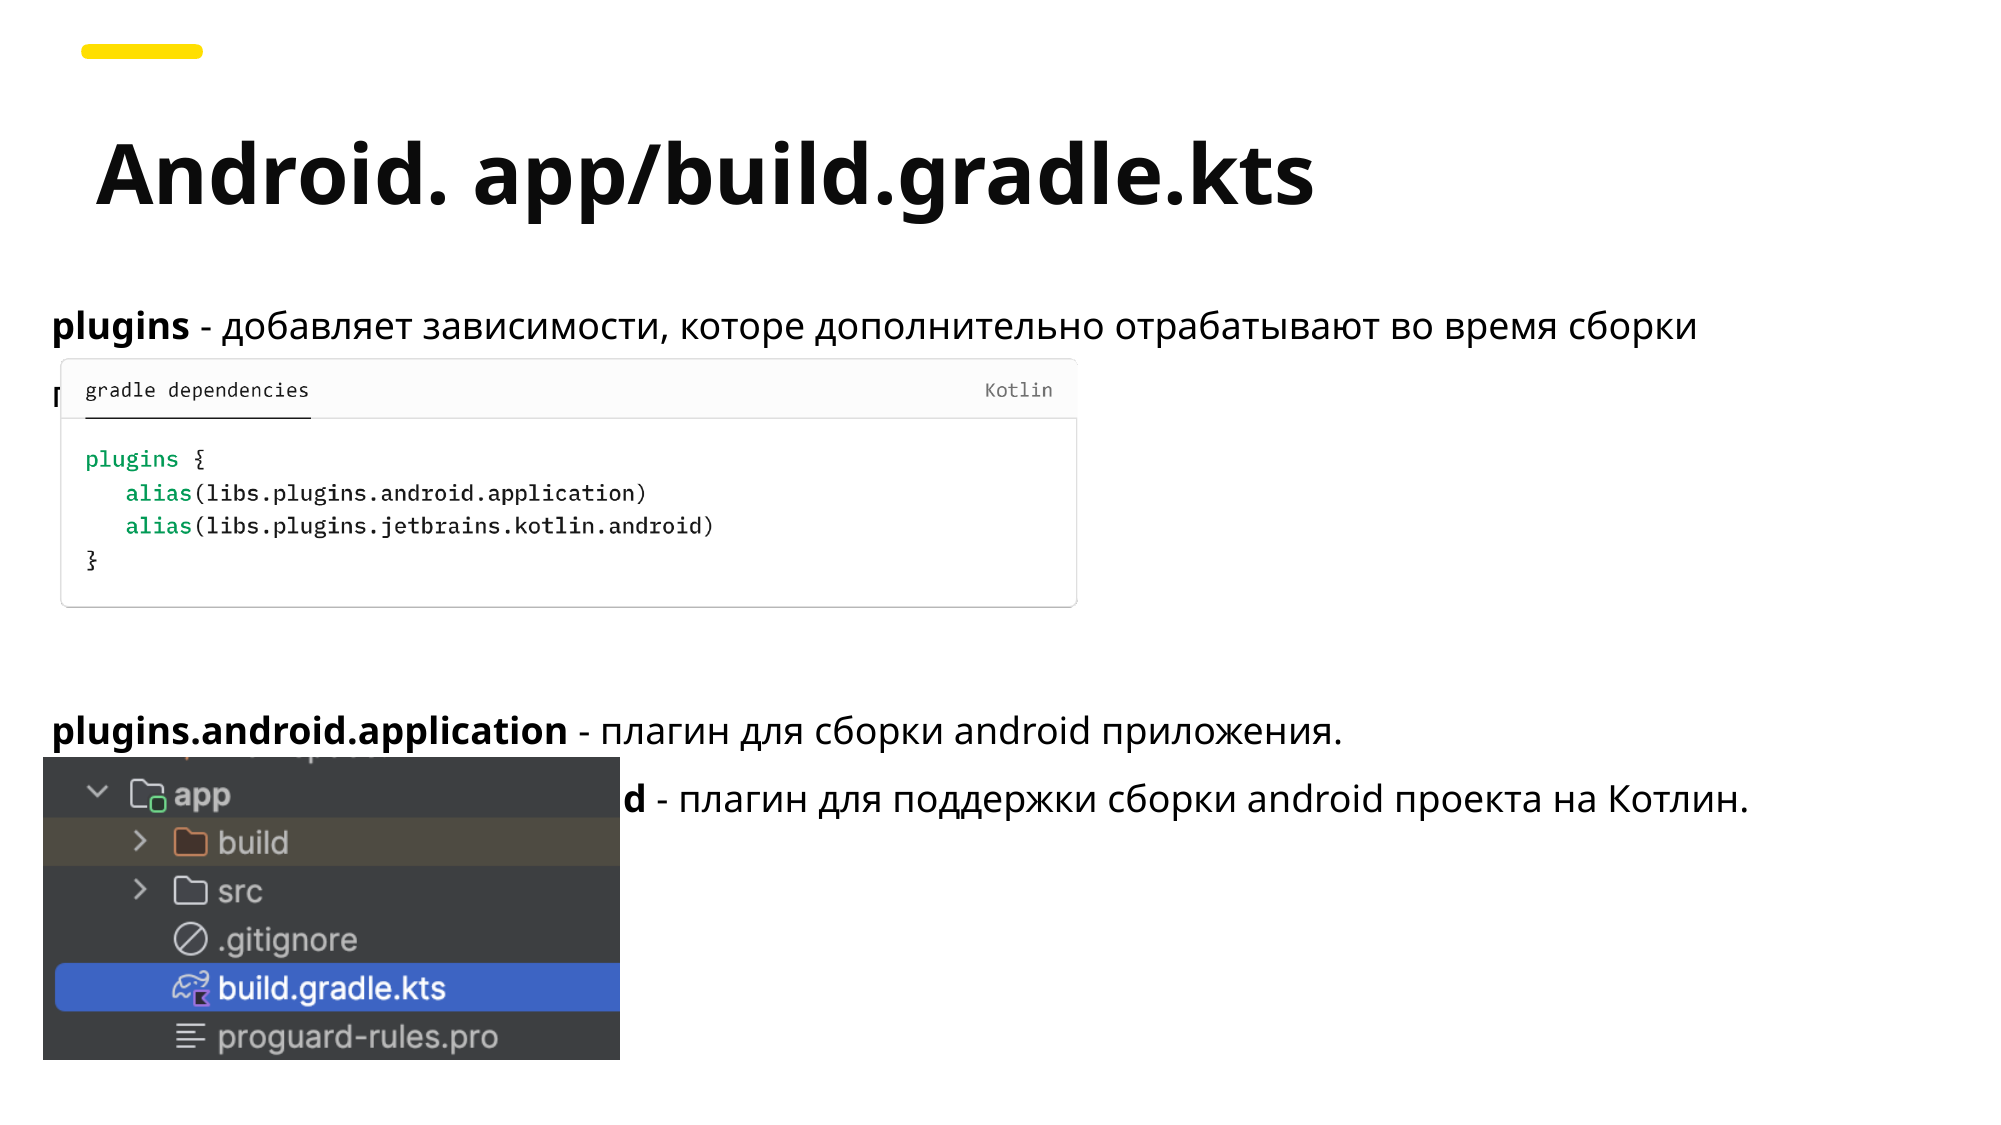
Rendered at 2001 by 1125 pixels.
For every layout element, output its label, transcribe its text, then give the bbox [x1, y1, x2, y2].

text_box plugins - добавляет зависимости, которе дополнительно отрабатывают во время сборки проекта. plugins.android.application - плагин для сборки android приложения. plugins.jetbrains.kotlin.android - плагин для поддержки сборки android проекта на Котлин. [36, 272, 1830, 694]
text_box [81, 44, 203, 59]
picture [36, 334, 1101, 631]
picture [43, 757, 620, 1060]
text_box Android. app/build.gradle.kts [81, 108, 1822, 222]
